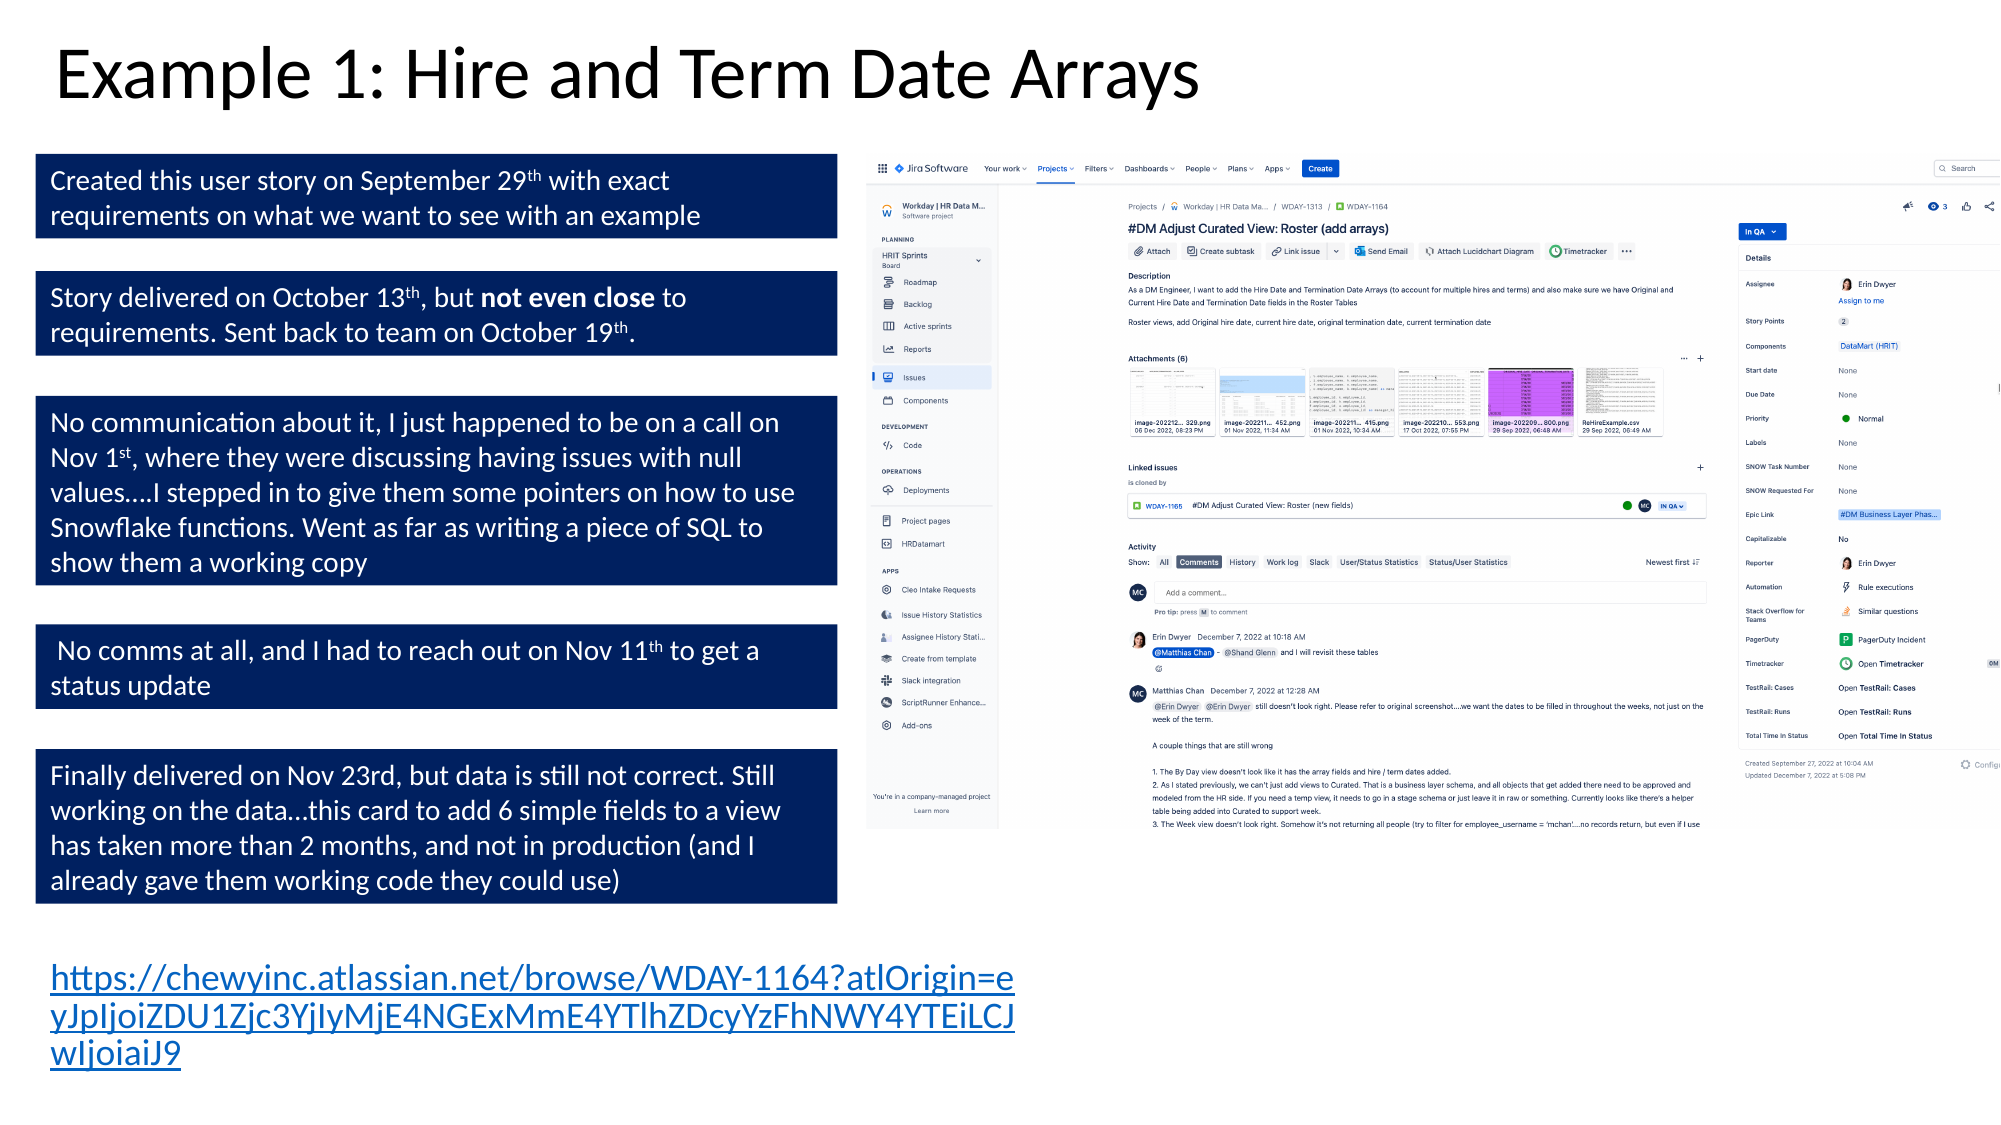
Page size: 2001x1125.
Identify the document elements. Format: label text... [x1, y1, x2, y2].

text_box Finally delivered on Nov 23rd, but data is still not correct. Still working on the data…this card to add 6 simple fields to a view has taken more than 2 months, and not in production (and I already gave them working code they could use) [35, 749, 838, 904]
picture [865, 153, 2000, 829]
text_box No comms at all, and I had to reach out on Nov 11th to get a status update [35, 624, 838, 709]
text_box Story delivered on October 13th, but not even close to requirements. Sent back to team on October 19th. [35, 271, 838, 356]
text_box https://chewyinc.atlassian.net/browse/WDAY-1164?atlOrigin=eyJpIjoiZDU1Zjc3YjIyMjE4NGExMmE4YTlhZDcyYzFhNWY4YTEiLCJwIjoiaiJ9 [35, 945, 1036, 1006]
text_box Example 1: Hire and Term Date Arrays [40, 16, 1218, 122]
text_box No communication about it, I just happened to be on a call on Nov 1st, where they were discussing having issues with null values….I stepped in to give them some pointers on how to use Snowflake functions. Went as far as writing a piece of SQL to show them a working copy [35, 395, 838, 586]
text_box Created this user story on September 29th with exact requirements on what we want to see with an example [35, 153, 838, 239]
